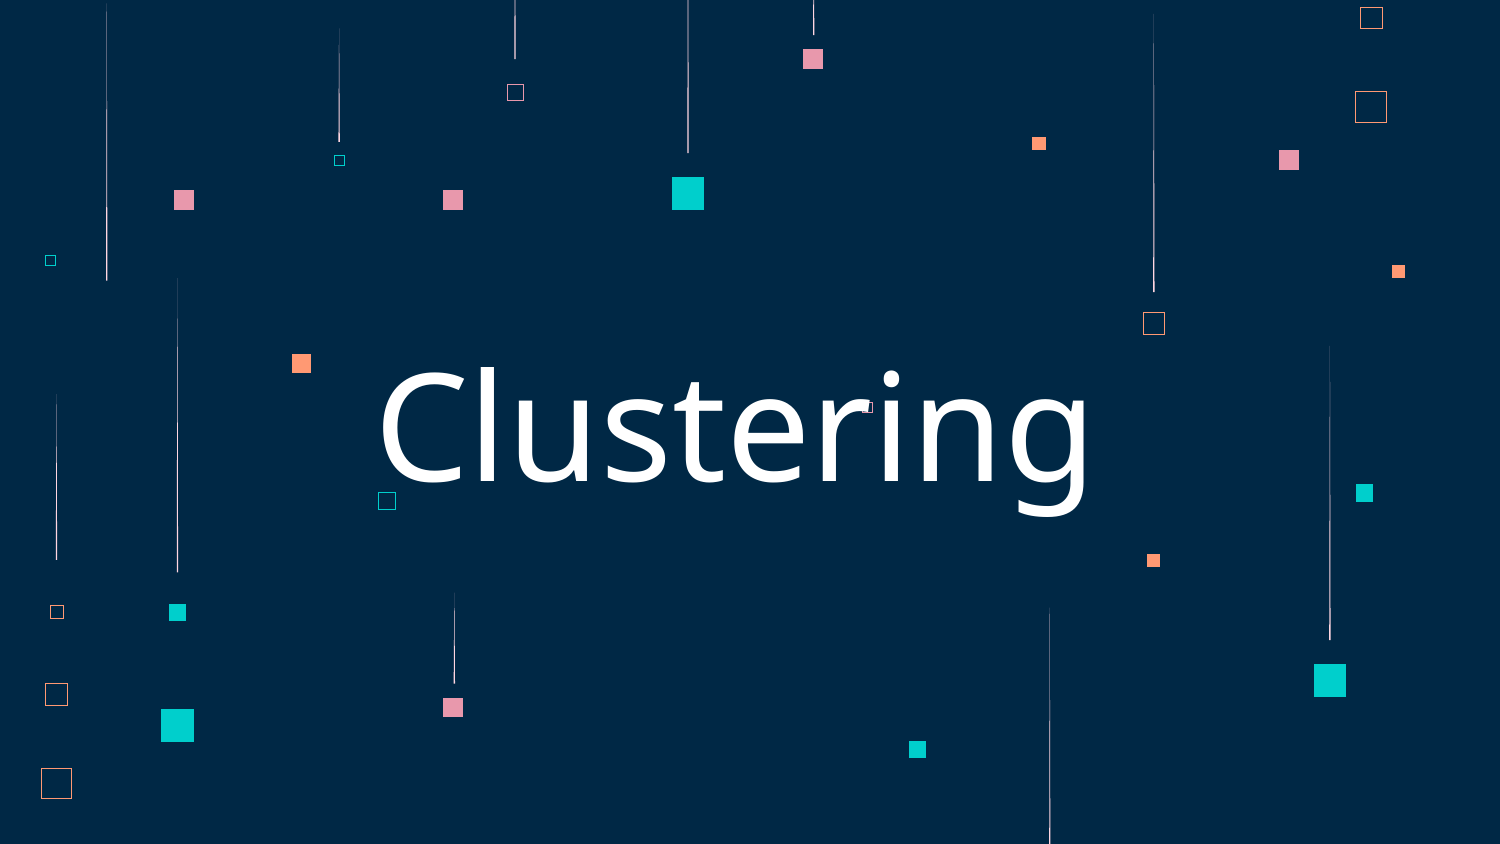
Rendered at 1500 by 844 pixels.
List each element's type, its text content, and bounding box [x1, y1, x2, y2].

title Clustering [166, 245, 1304, 599]
